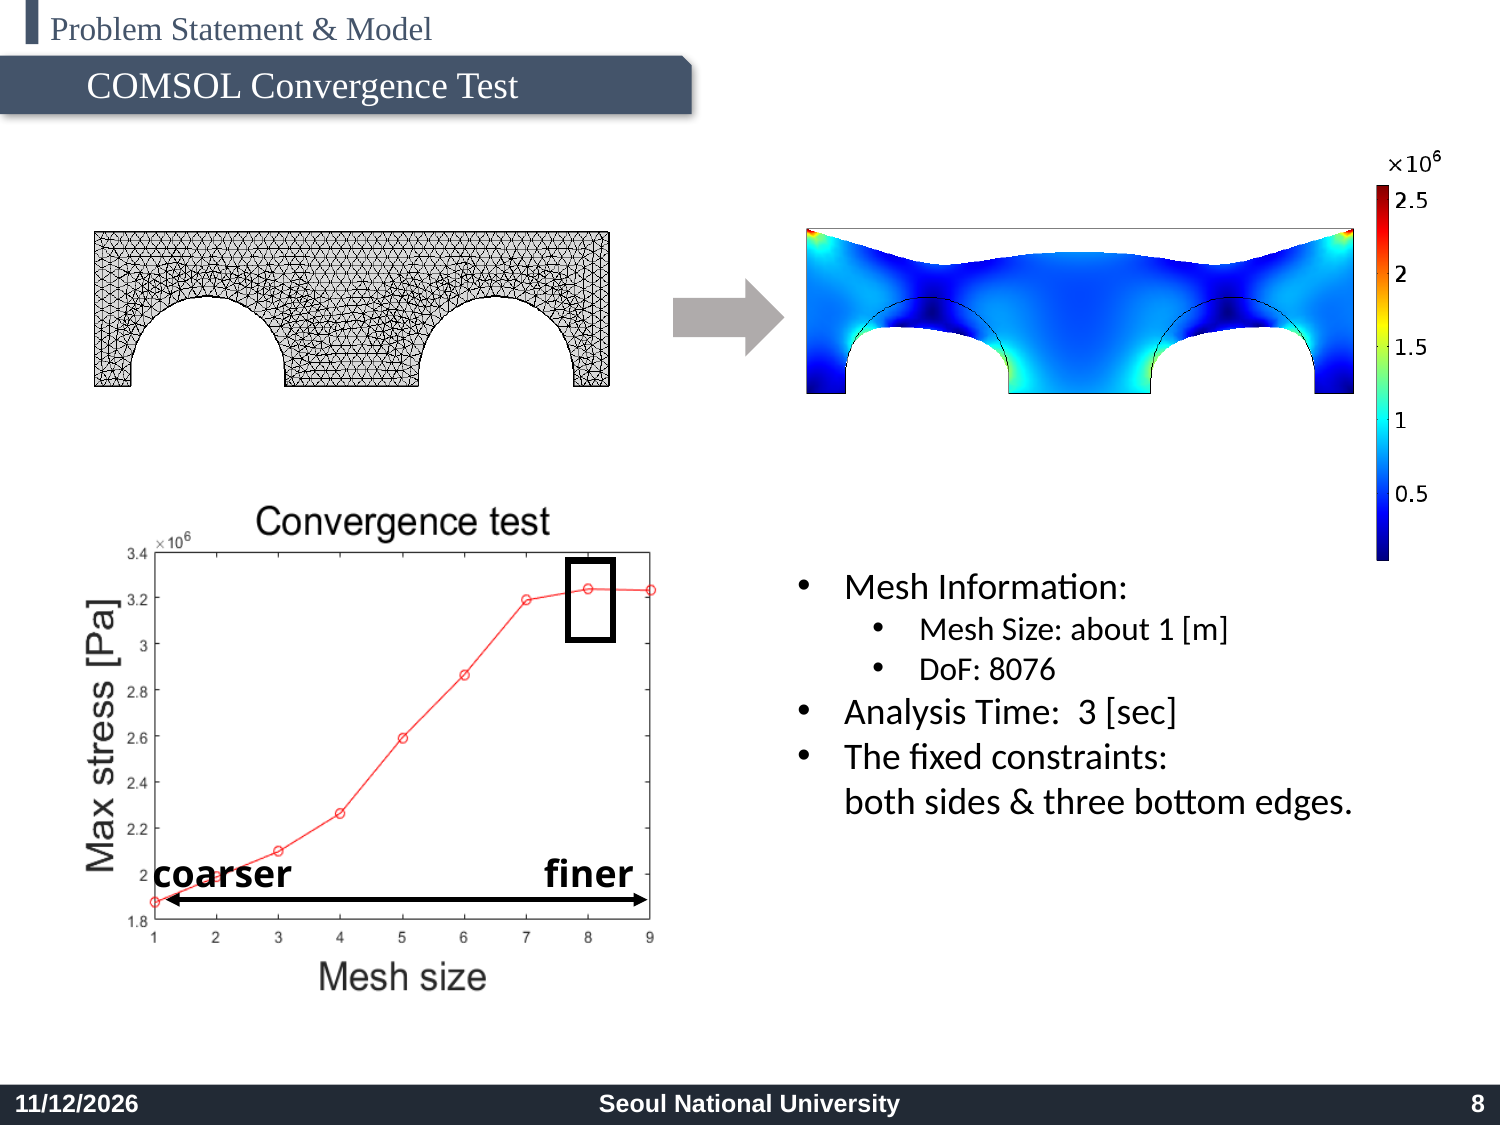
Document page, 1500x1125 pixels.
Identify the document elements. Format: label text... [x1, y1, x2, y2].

footer Seoul National University [496, 1080, 1004, 1125]
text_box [82, 137, 1463, 581]
text_box [25, 0, 35, 45]
text_box COMSOL Convergence Test [71, 53, 864, 114]
text_box Mesh Information: Mesh Size: about 1 [m] DoF: 8076 Analysis Time: 3 [sec] The fixed constraints: both sides & three bottom edges. [782, 554, 1486, 830]
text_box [71, 490, 711, 1000]
text_box [1004, 1084, 1162, 1125]
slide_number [0, 1080, 338, 1125]
text_box [338, 1084, 496, 1125]
text_box Problem Statement & Model [35, 0, 449, 53]
text_box [0, 54, 693, 116]
slide_number 8 [1162, 1080, 1500, 1125]
